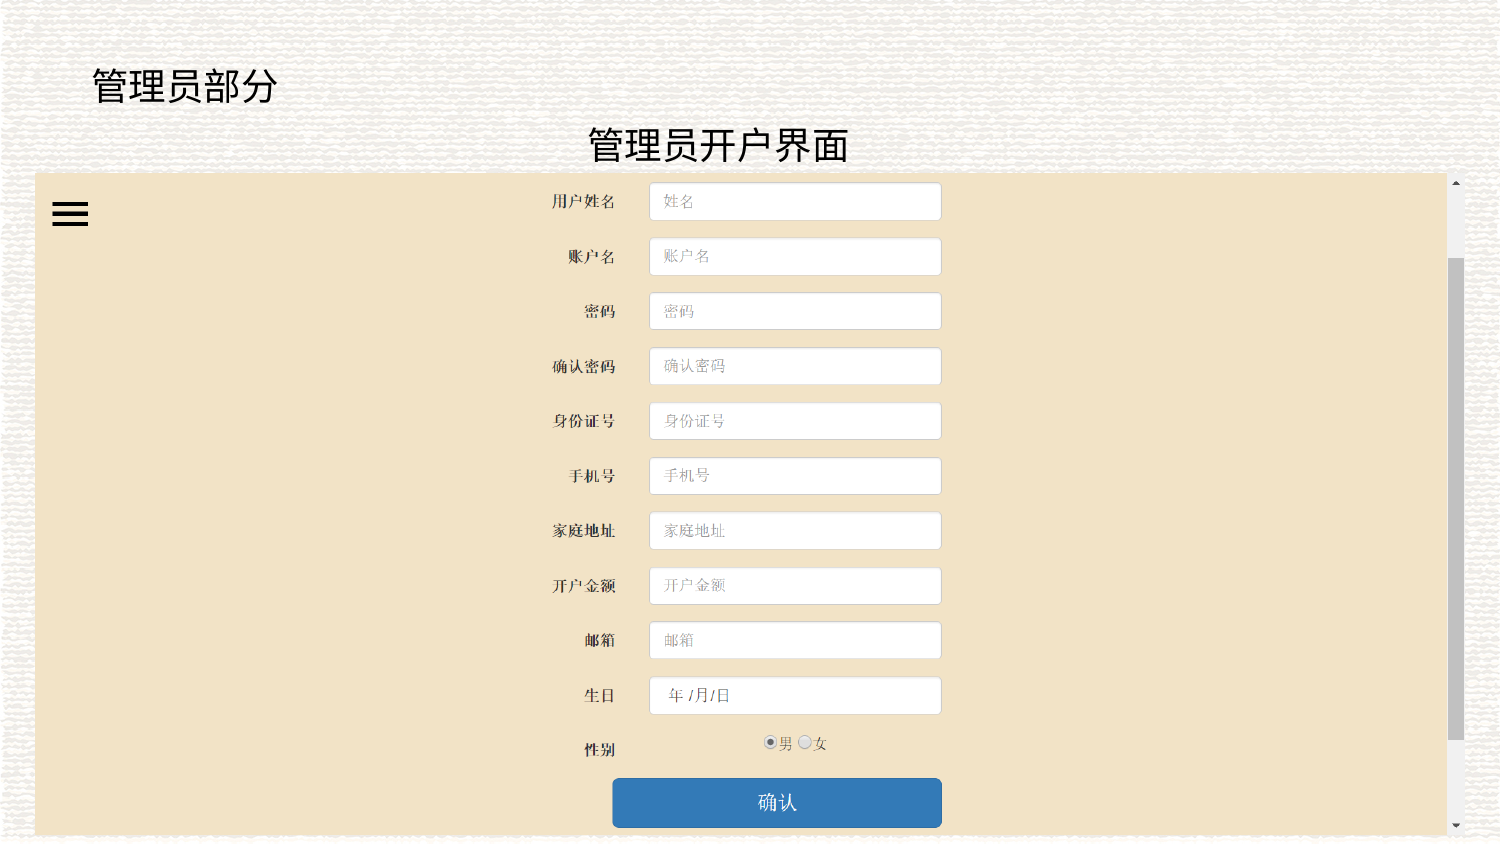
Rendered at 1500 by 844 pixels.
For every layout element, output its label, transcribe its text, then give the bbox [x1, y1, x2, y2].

picture [0, 0, 1500, 844]
text_box 管理员部分 [76, 55, 420, 116]
text_box 管理员开户界面 [572, 114, 1034, 171]
